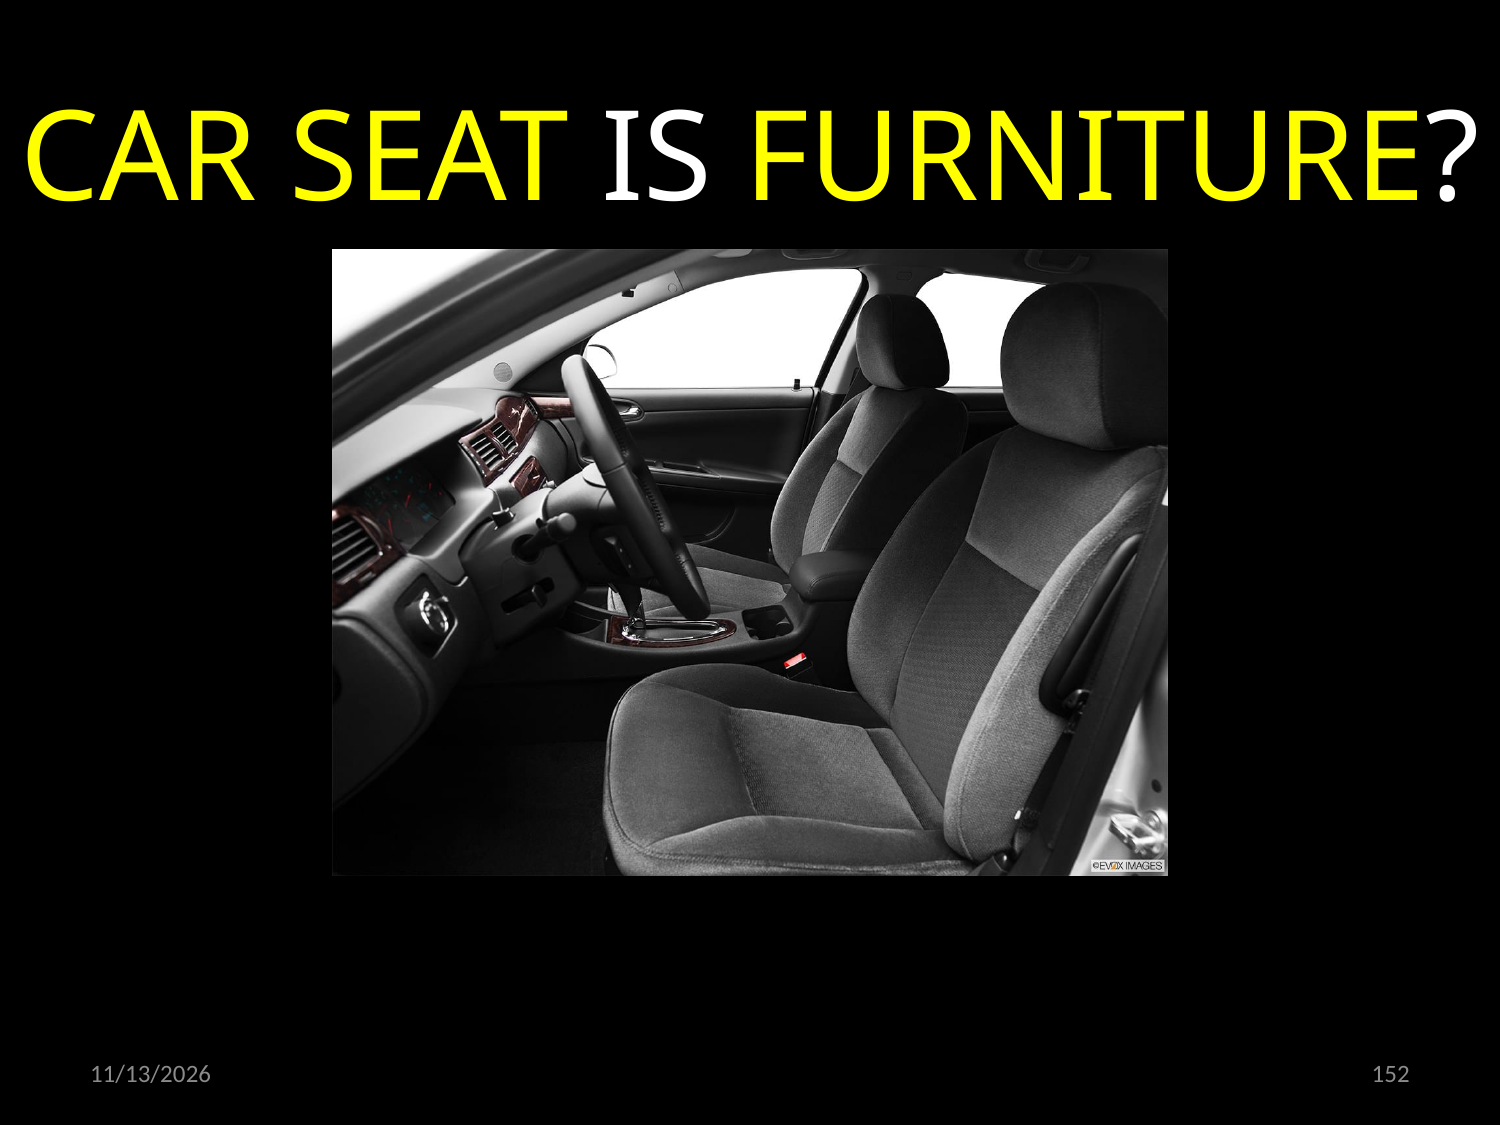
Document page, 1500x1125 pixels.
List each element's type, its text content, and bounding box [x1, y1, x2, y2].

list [332, 249, 1168, 876]
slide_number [75, 1042, 425, 1103]
text_box CAR SEAT IS FURNITURE? [0, 68, 1500, 170]
slide_number 152 [1074, 1042, 1425, 1103]
